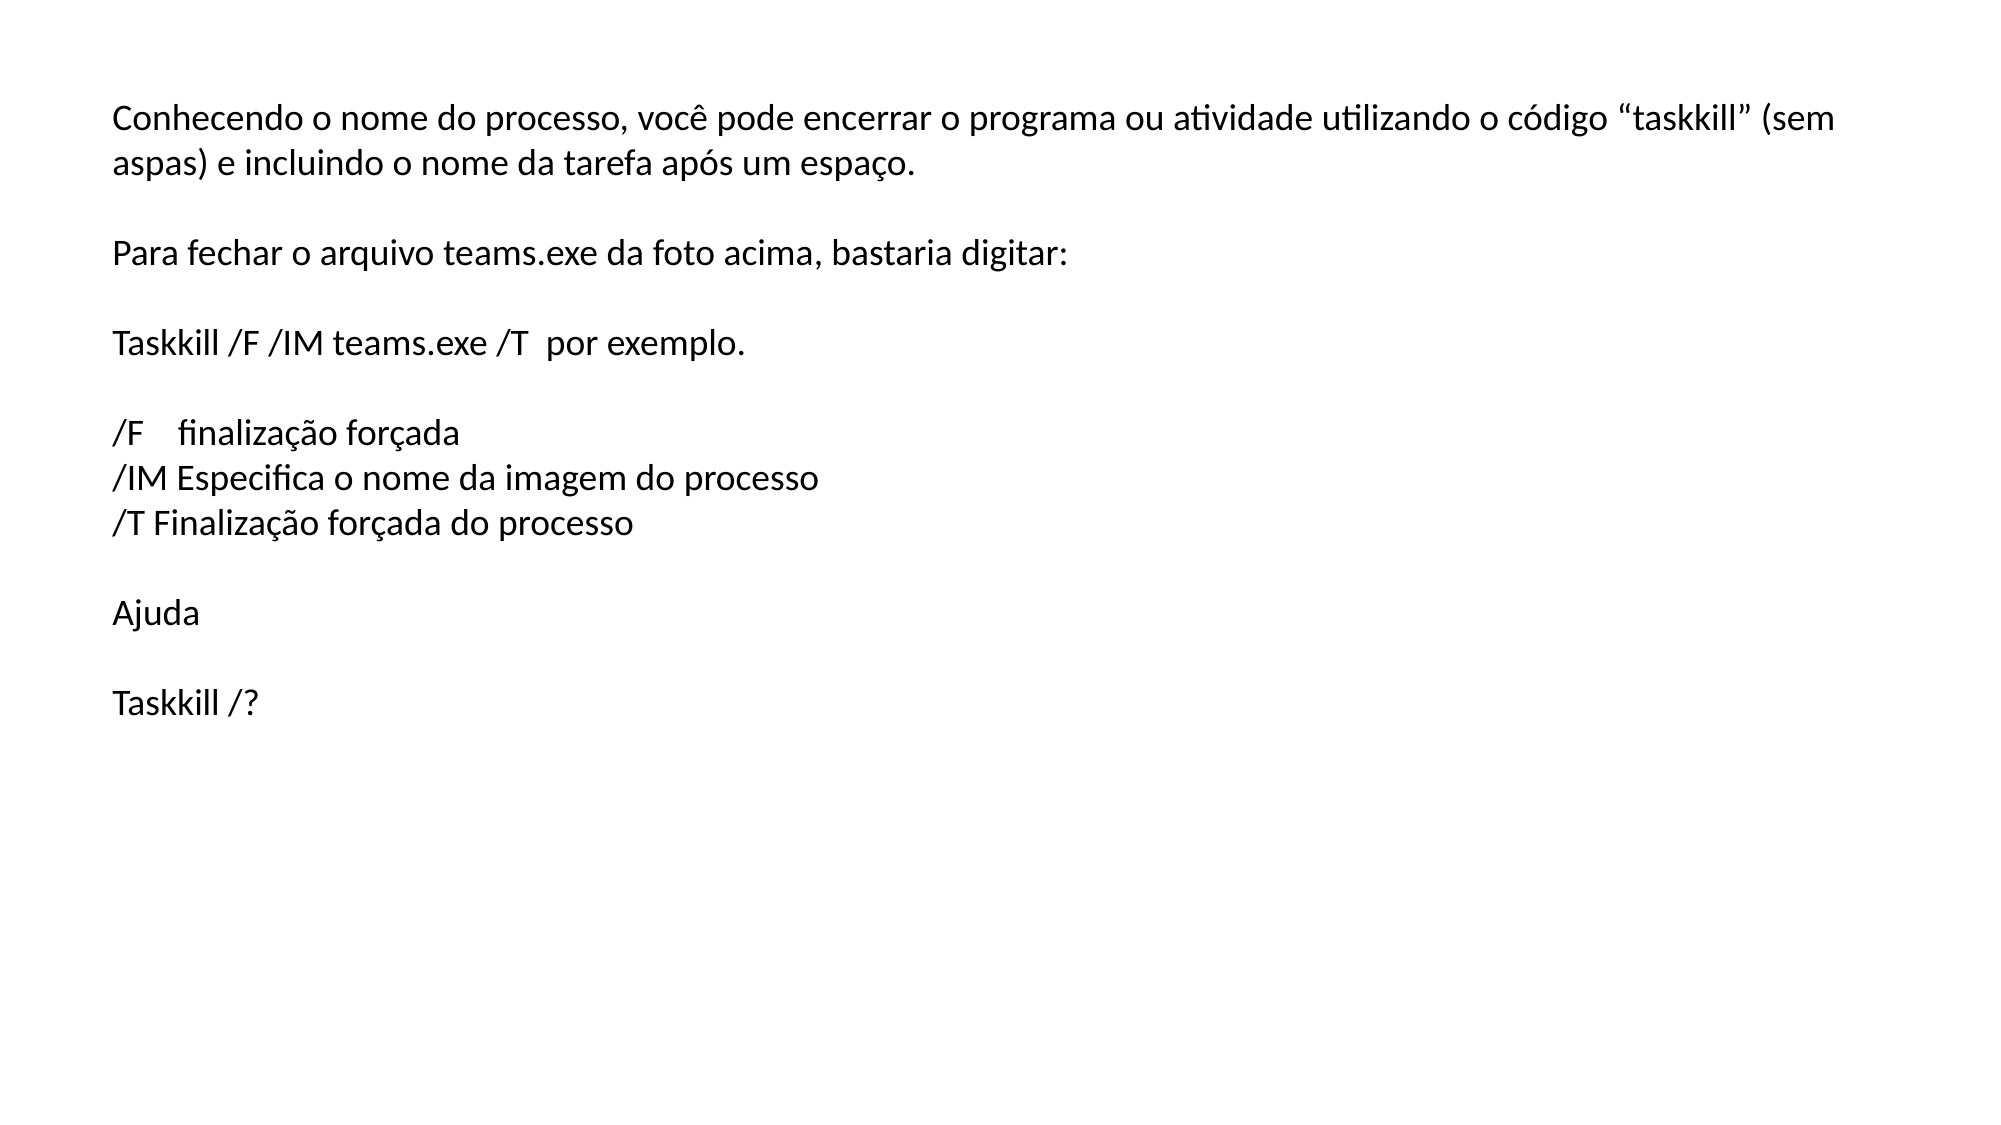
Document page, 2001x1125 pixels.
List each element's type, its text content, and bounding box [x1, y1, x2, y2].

text_box Conhecendo o nome do processo, você pode encerrar o programa ou atividade utilizando o código “taskkill” (sem aspas) e incluindo o nome da tarefa após um espaço. Para fechar o arquivo teams.exe da foto acima, bastaria digitar: Taskkill /F /IM teams.exe /T por exemplo. /F finalização forçada /IM Especifica o nome da imagem do processo /T Finalização forçada do processo Ajuda Taskkill /? [97, 85, 1882, 866]
